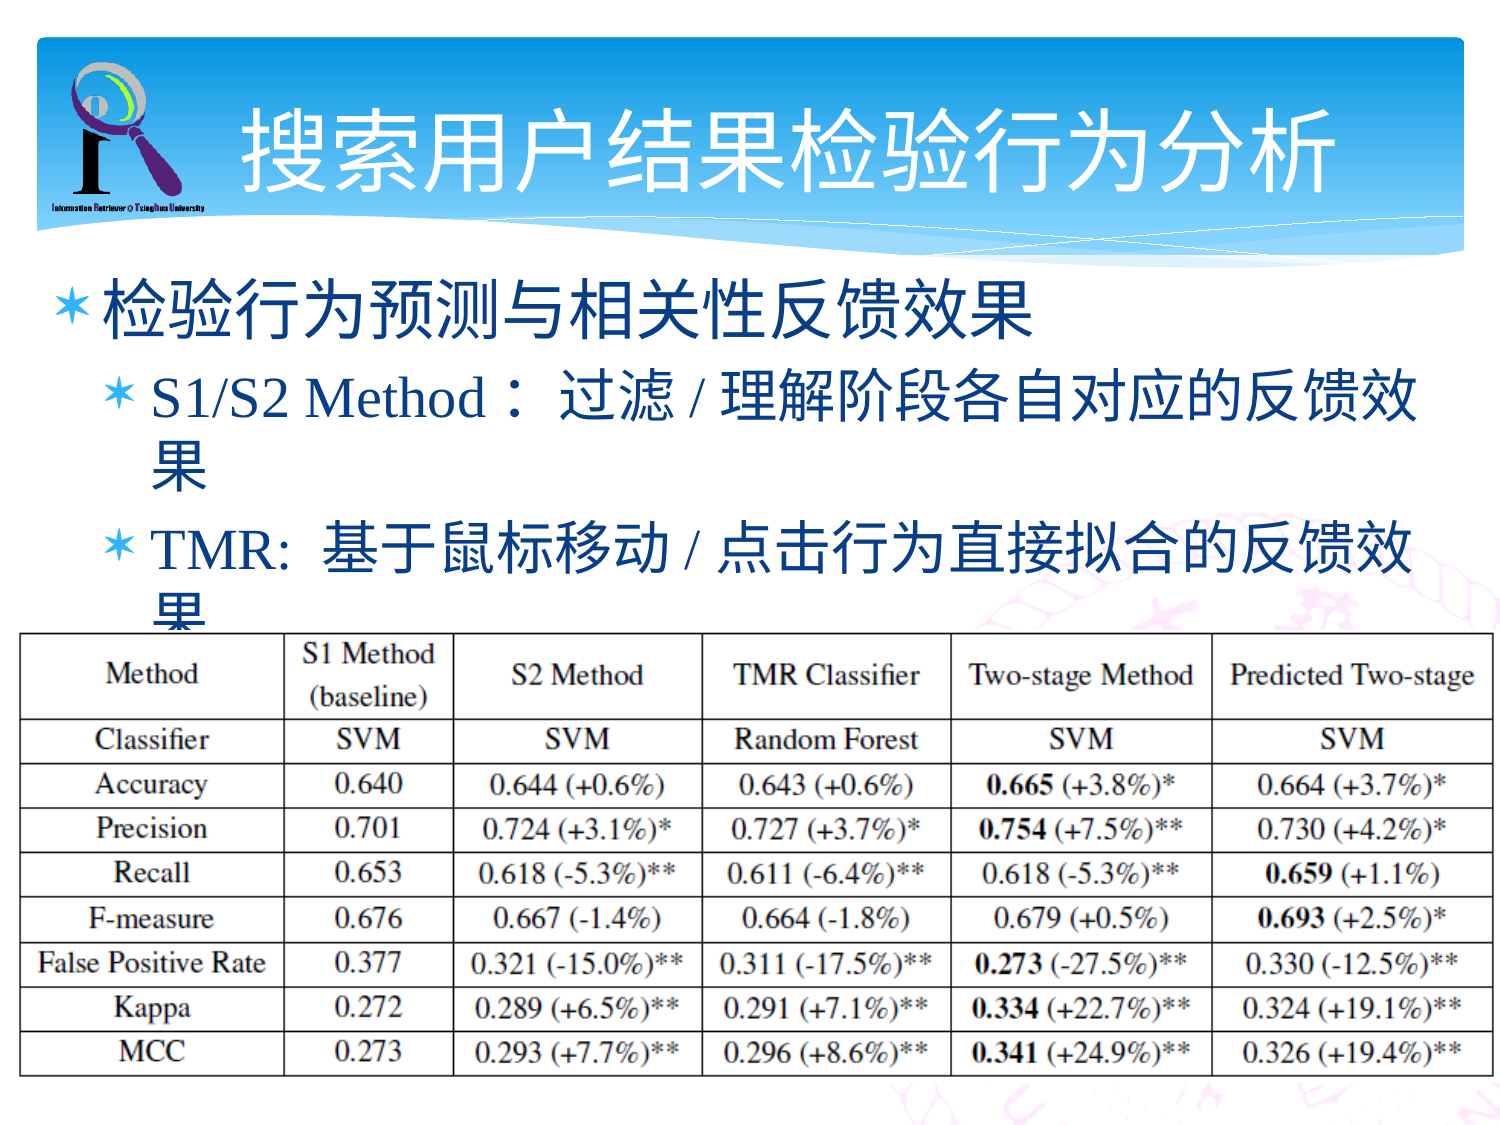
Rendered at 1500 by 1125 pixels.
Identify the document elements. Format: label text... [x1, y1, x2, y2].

picture [48, 63, 207, 215]
picture [14, 513, 1500, 1125]
title 搜索用户结果检验行为分析 [223, 58, 1438, 239]
list 检验行为预测与相关性反馈效果 S1/S2 Method：过滤/理解阶段各自对应的反馈效果 TMR: 基于鼠标移动/点击行为直接拟合的反馈效果 Predicted Two-stage: 基于鼠标预测检验的反馈效果 [41, 260, 1459, 628]
